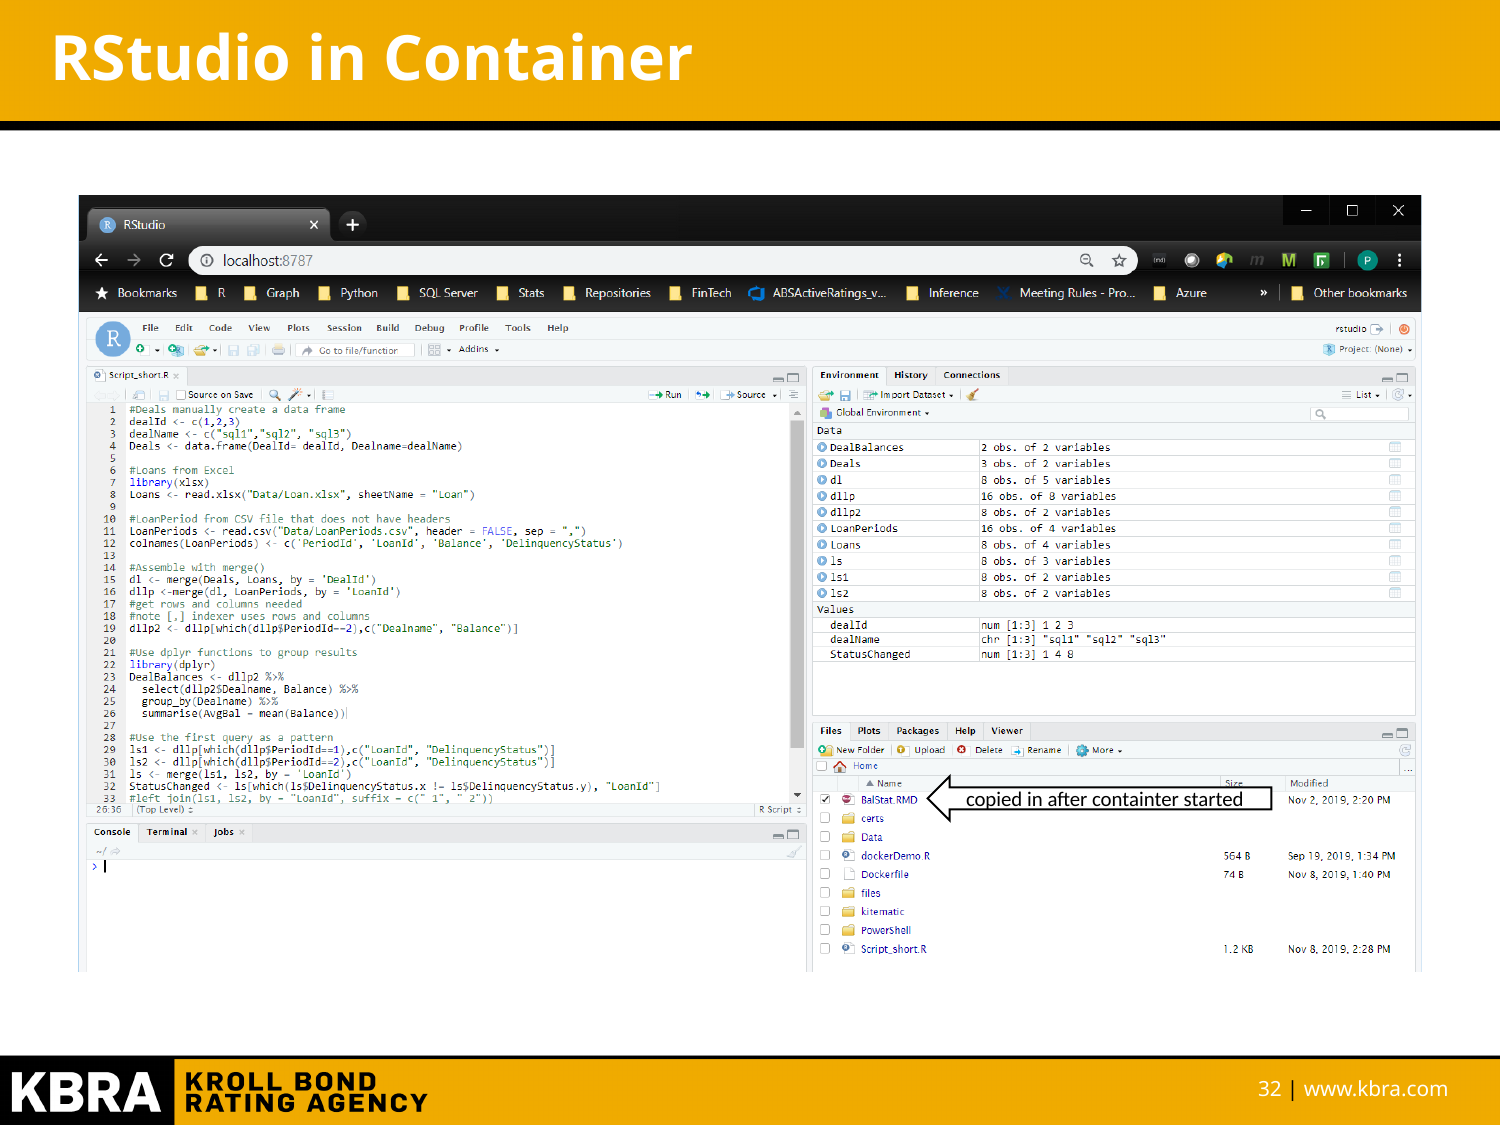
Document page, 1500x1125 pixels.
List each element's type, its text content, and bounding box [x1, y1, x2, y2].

picture [0, 0, 1500, 1125]
title RStudio in Container [35, 0, 1500, 122]
